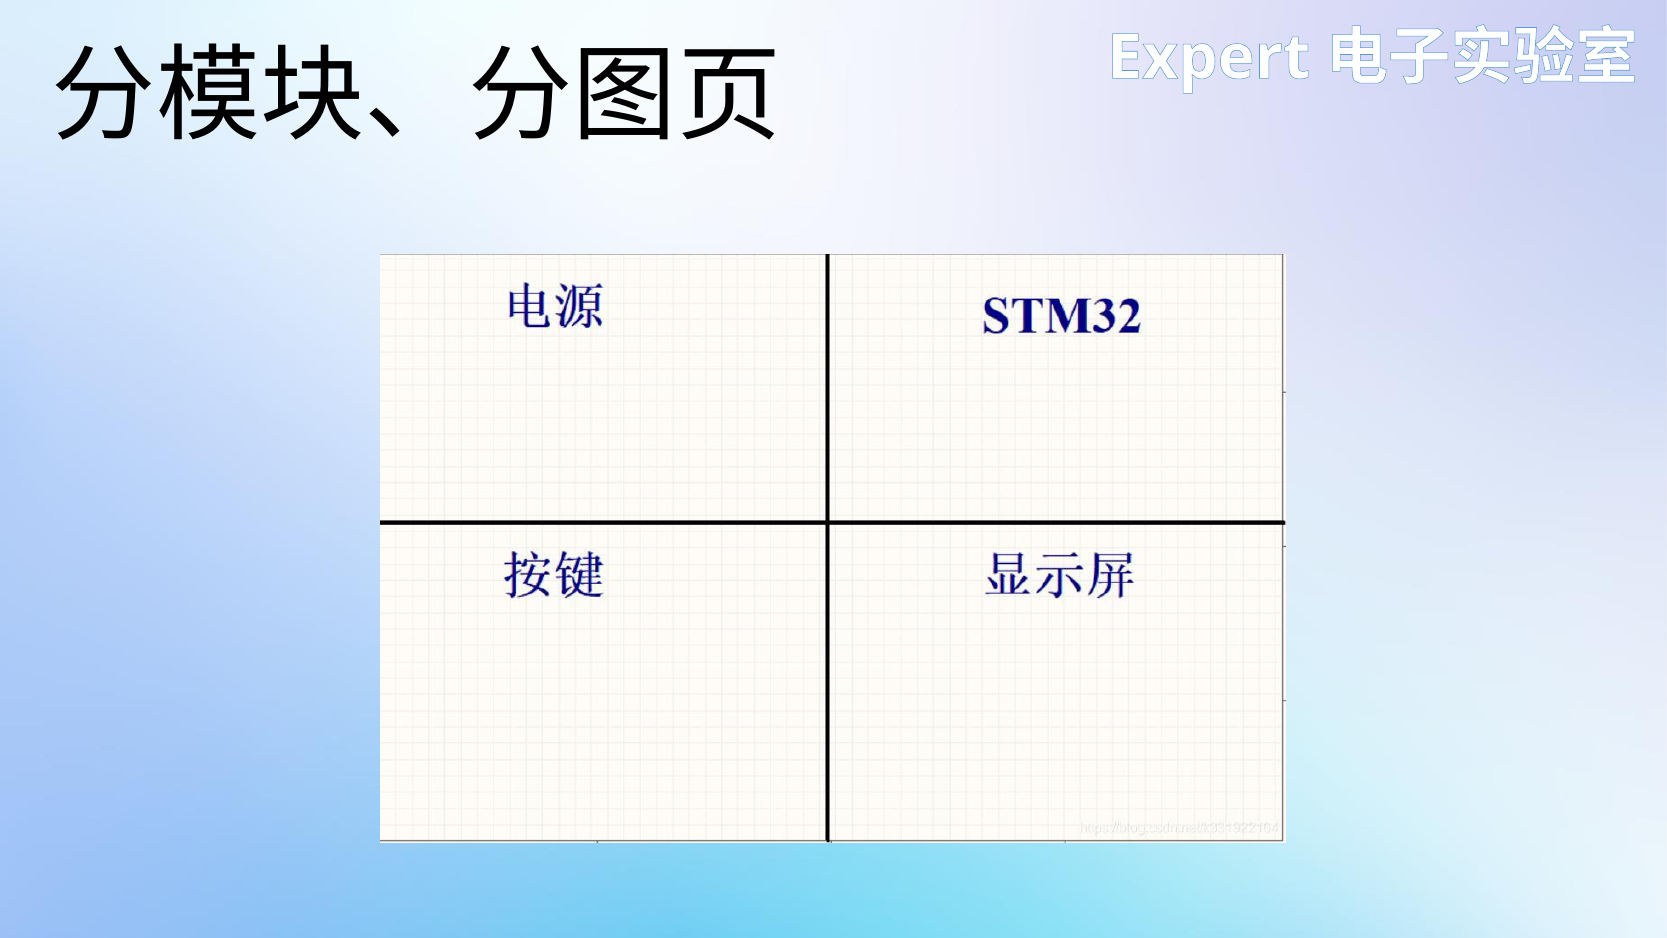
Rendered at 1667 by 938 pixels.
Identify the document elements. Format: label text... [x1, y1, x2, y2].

picture [0, 0, 1667, 938]
text_box 分模块、分图页 [37, 19, 871, 160]
